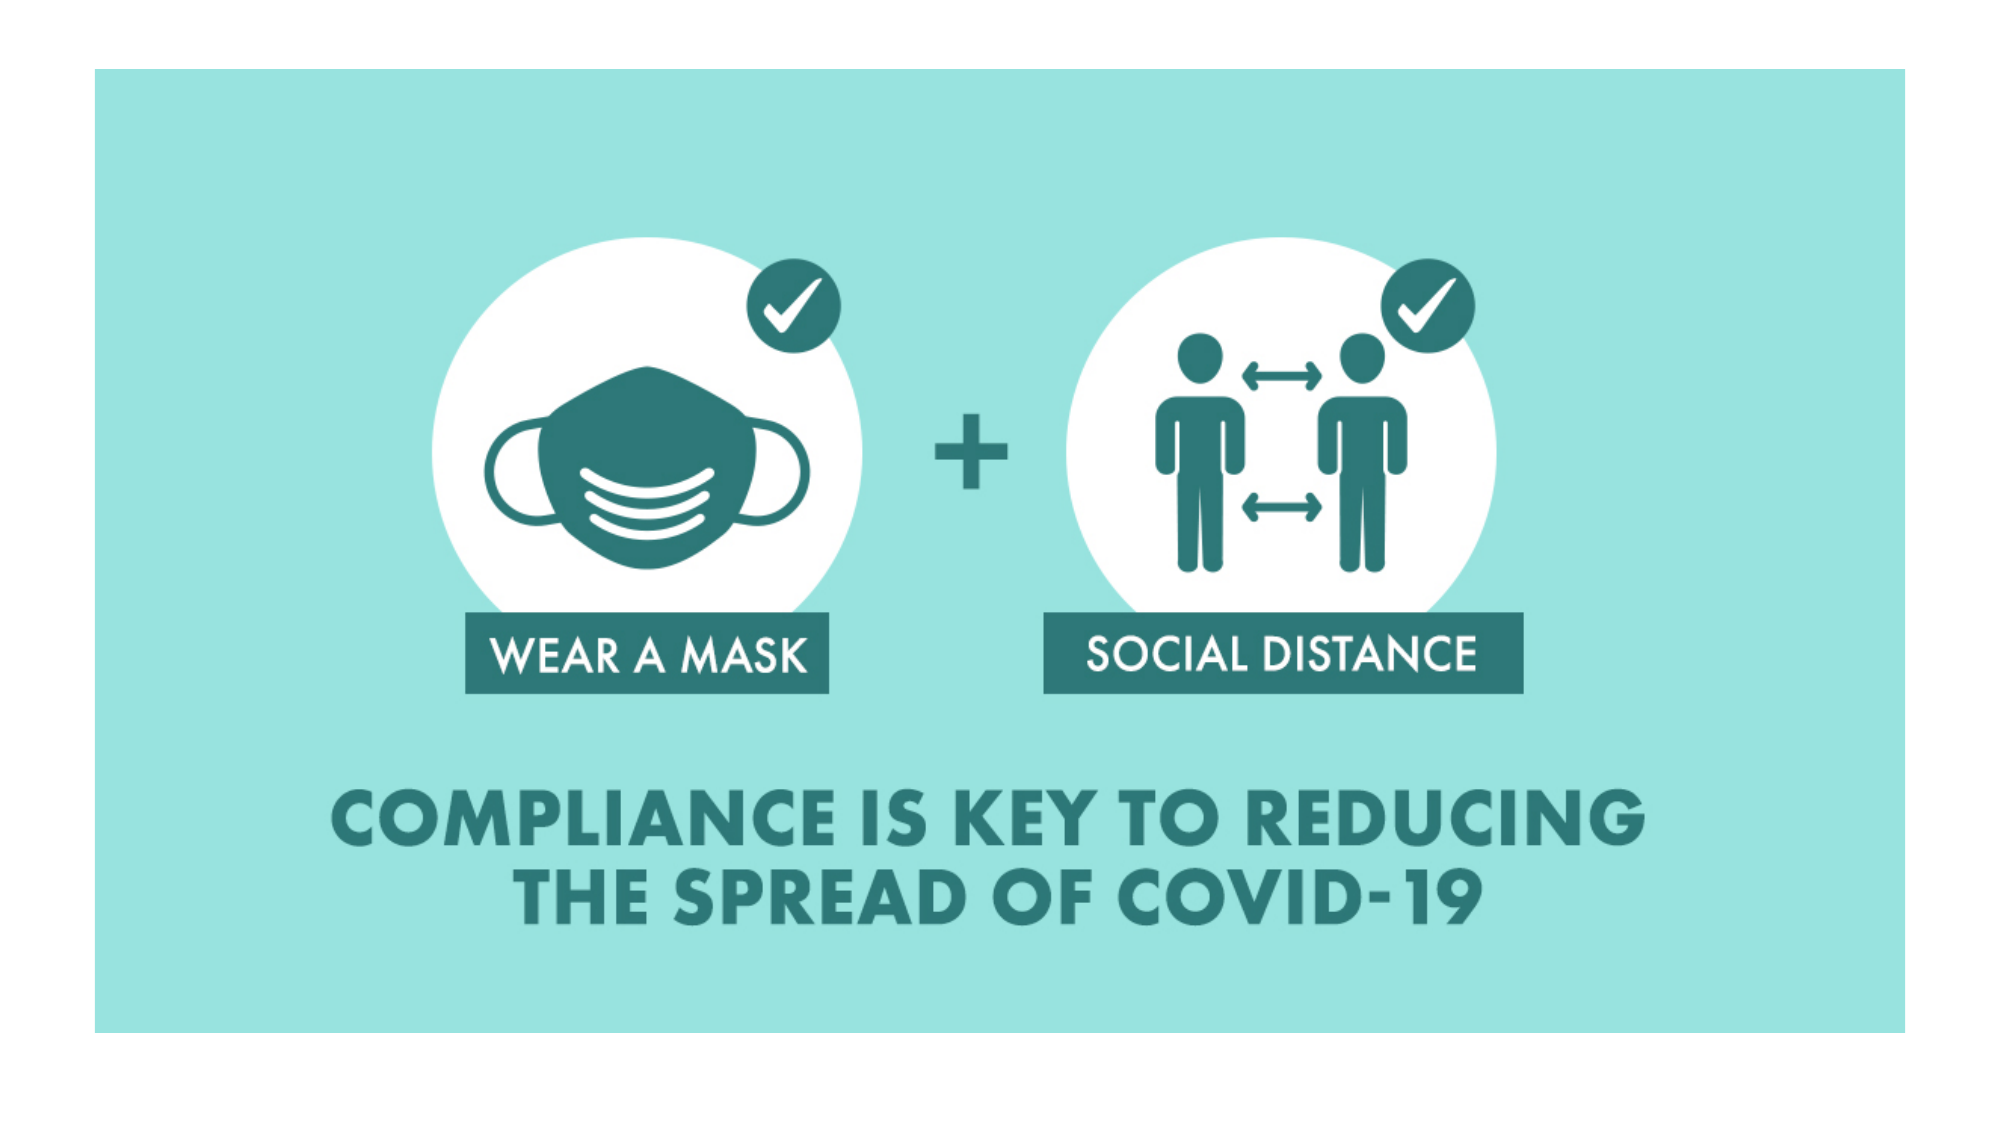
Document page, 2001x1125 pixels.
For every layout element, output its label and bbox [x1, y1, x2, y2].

list [94, 69, 1906, 1033]
text_box [0, 0, 2000, 1125]
